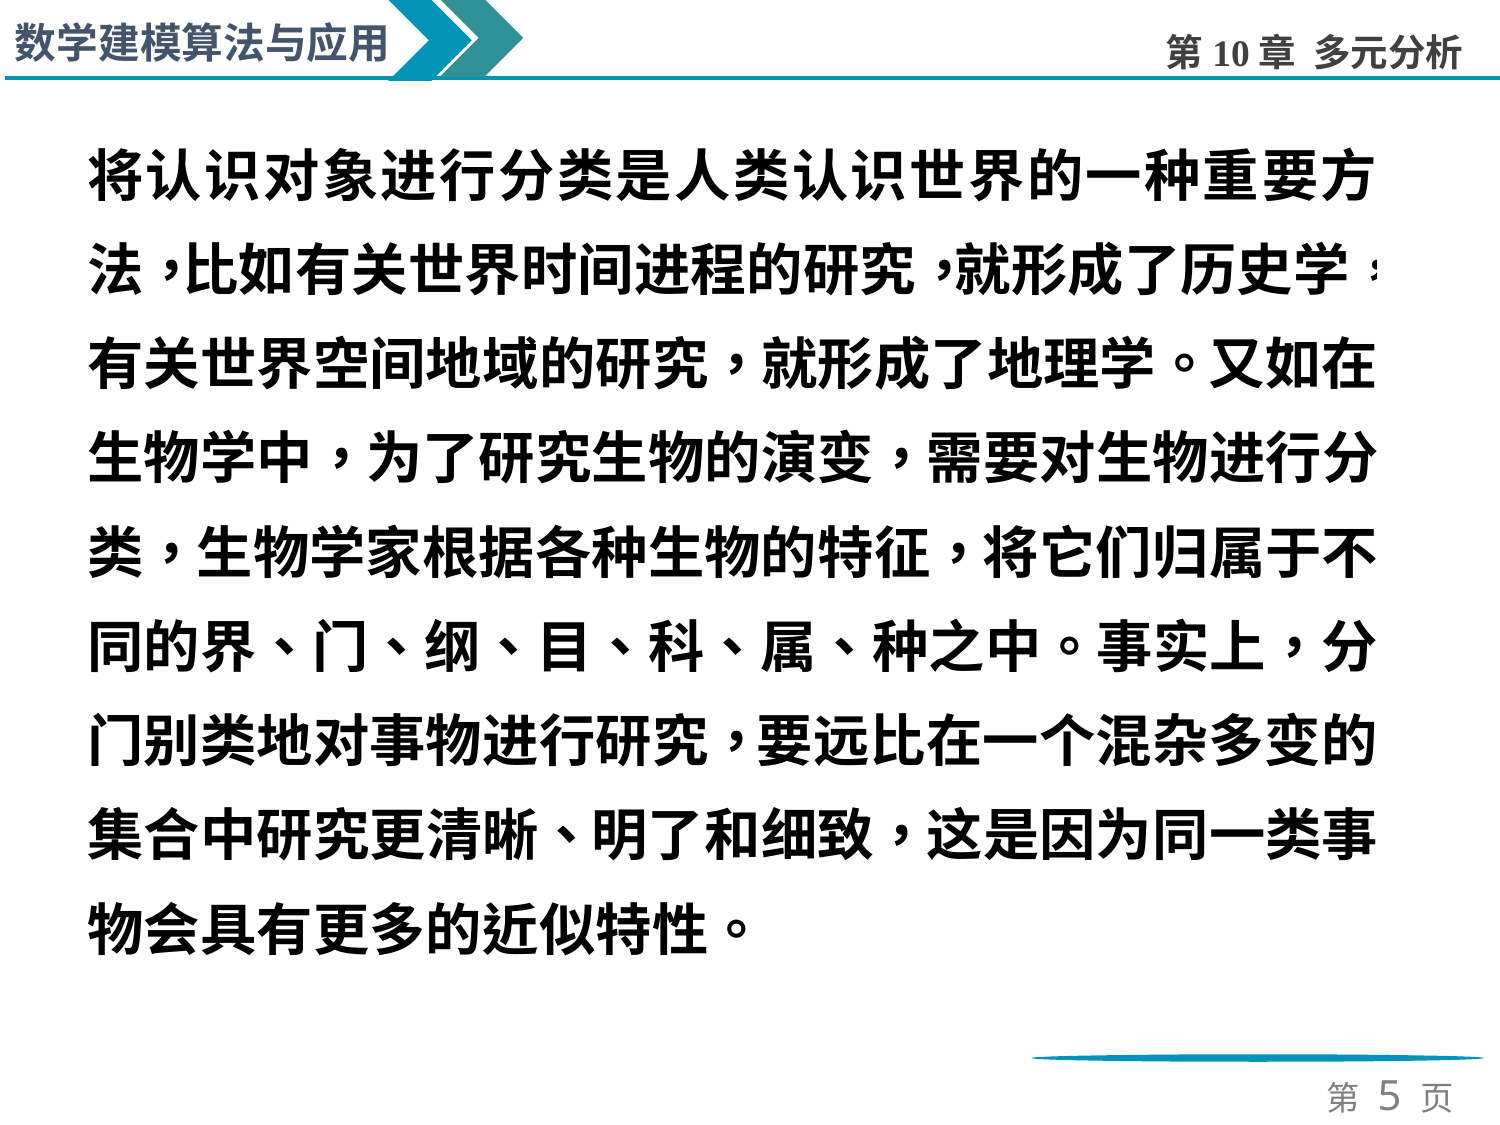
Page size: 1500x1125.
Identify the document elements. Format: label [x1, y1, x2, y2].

text_box [87, 132, 1377, 981]
